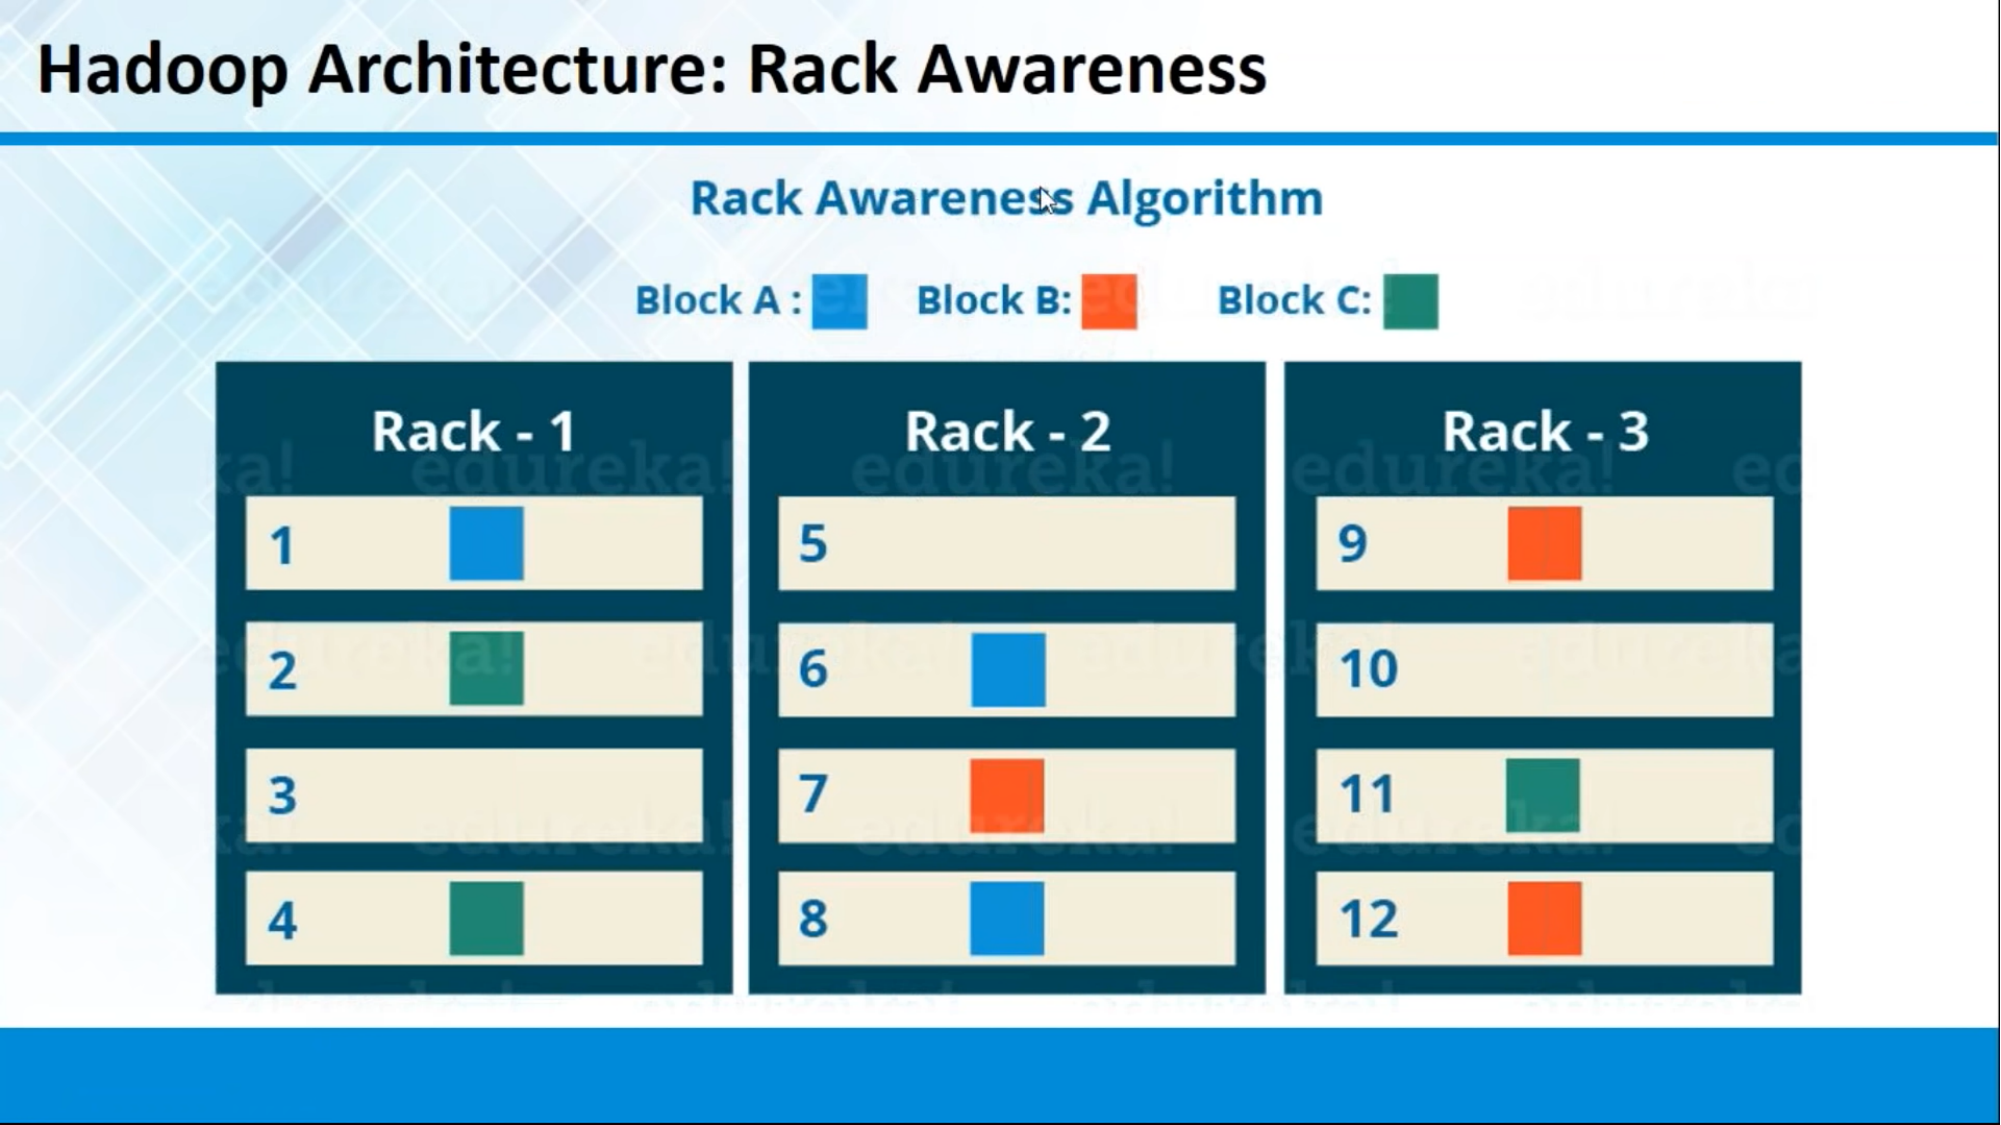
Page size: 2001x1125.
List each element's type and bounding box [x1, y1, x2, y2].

list [0, 0, 2000, 1125]
